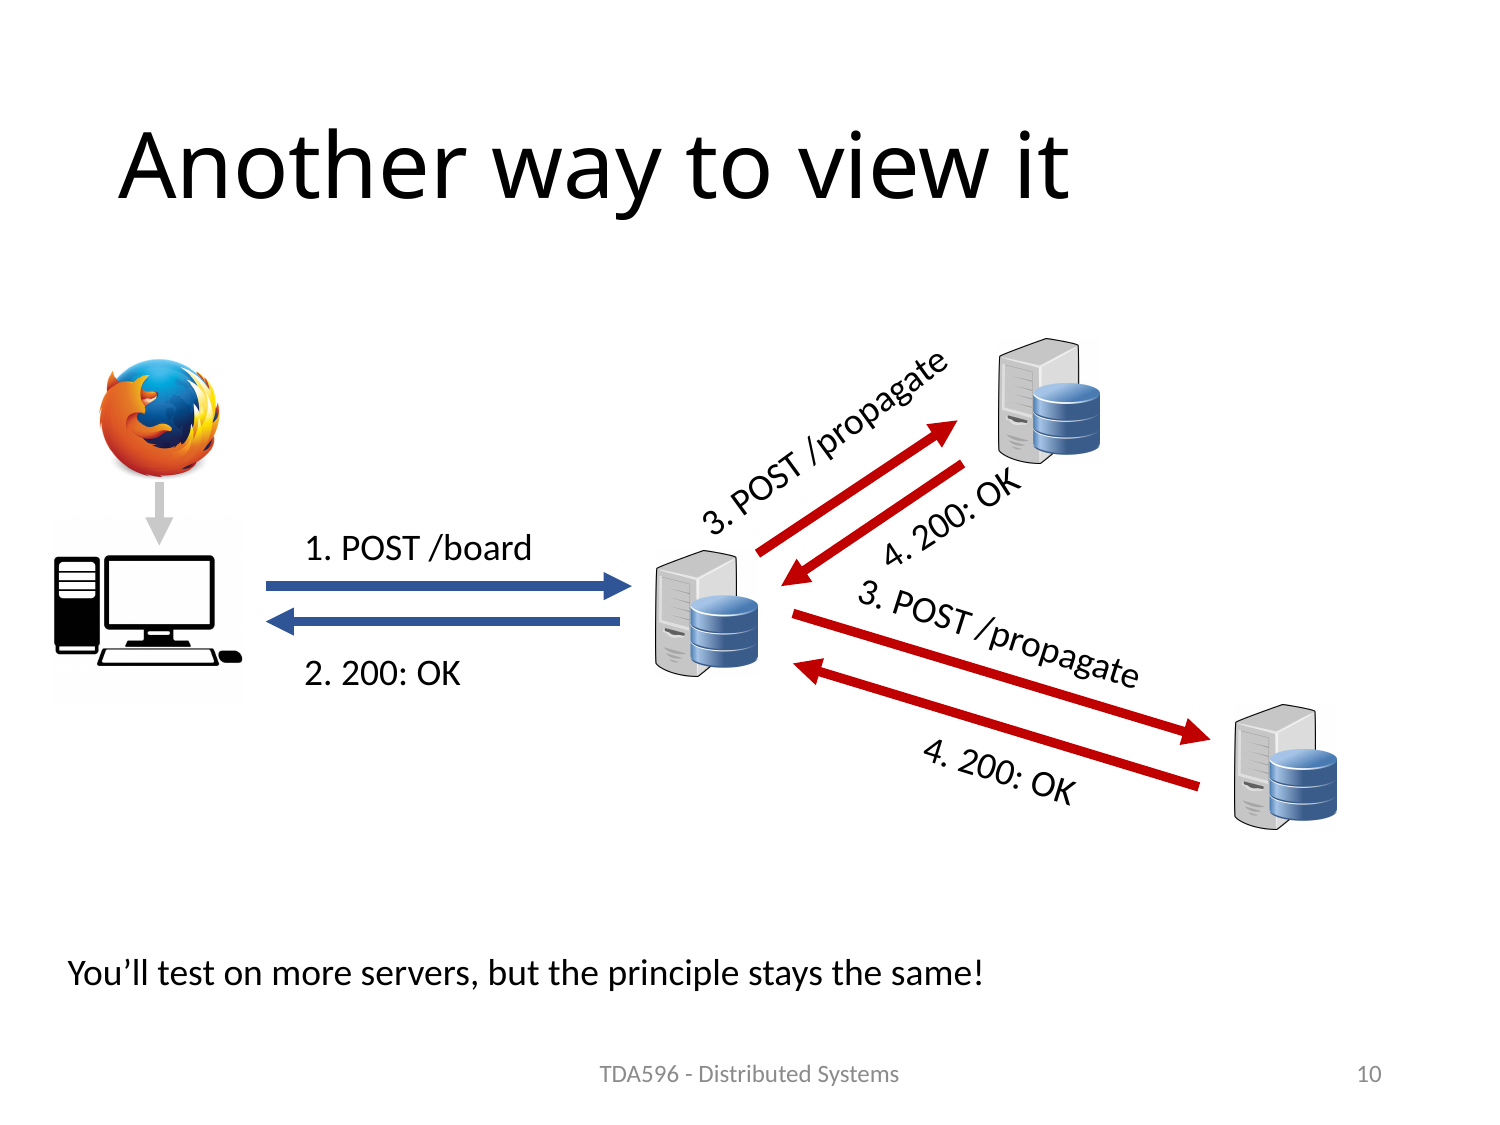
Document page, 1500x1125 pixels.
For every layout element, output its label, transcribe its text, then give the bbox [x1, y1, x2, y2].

text_box 2. 200: OK [289, 640, 621, 701]
text_box 1. POST /board [289, 515, 585, 575]
text_box 3. POST /propagate [674, 450, 757, 550]
footer TDA596 - Distributed Systems [496, 1042, 1004, 1103]
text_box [781, 463, 963, 587]
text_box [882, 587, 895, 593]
picture [997, 337, 1100, 464]
picture [52, 515, 243, 705]
text_box 4. 200: OK [963, 450, 1045, 543]
slide_number 10 [1059, 1042, 1397, 1103]
text_box 3. POST /propagate [836, 587, 1041, 613]
title Another way to view it [103, 59, 1397, 278]
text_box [757, 420, 958, 554]
text_box You’ll test on more servers, but the principle stays the same! [53, 940, 1286, 1001]
picture [96, 356, 222, 482]
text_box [792, 613, 1211, 740]
text_box 3. POST /propagate [799, 316, 977, 420]
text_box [792, 663, 1199, 787]
text_box 4. 200: OK [959, 787, 1095, 826]
picture [655, 550, 758, 677]
picture [1234, 704, 1337, 830]
